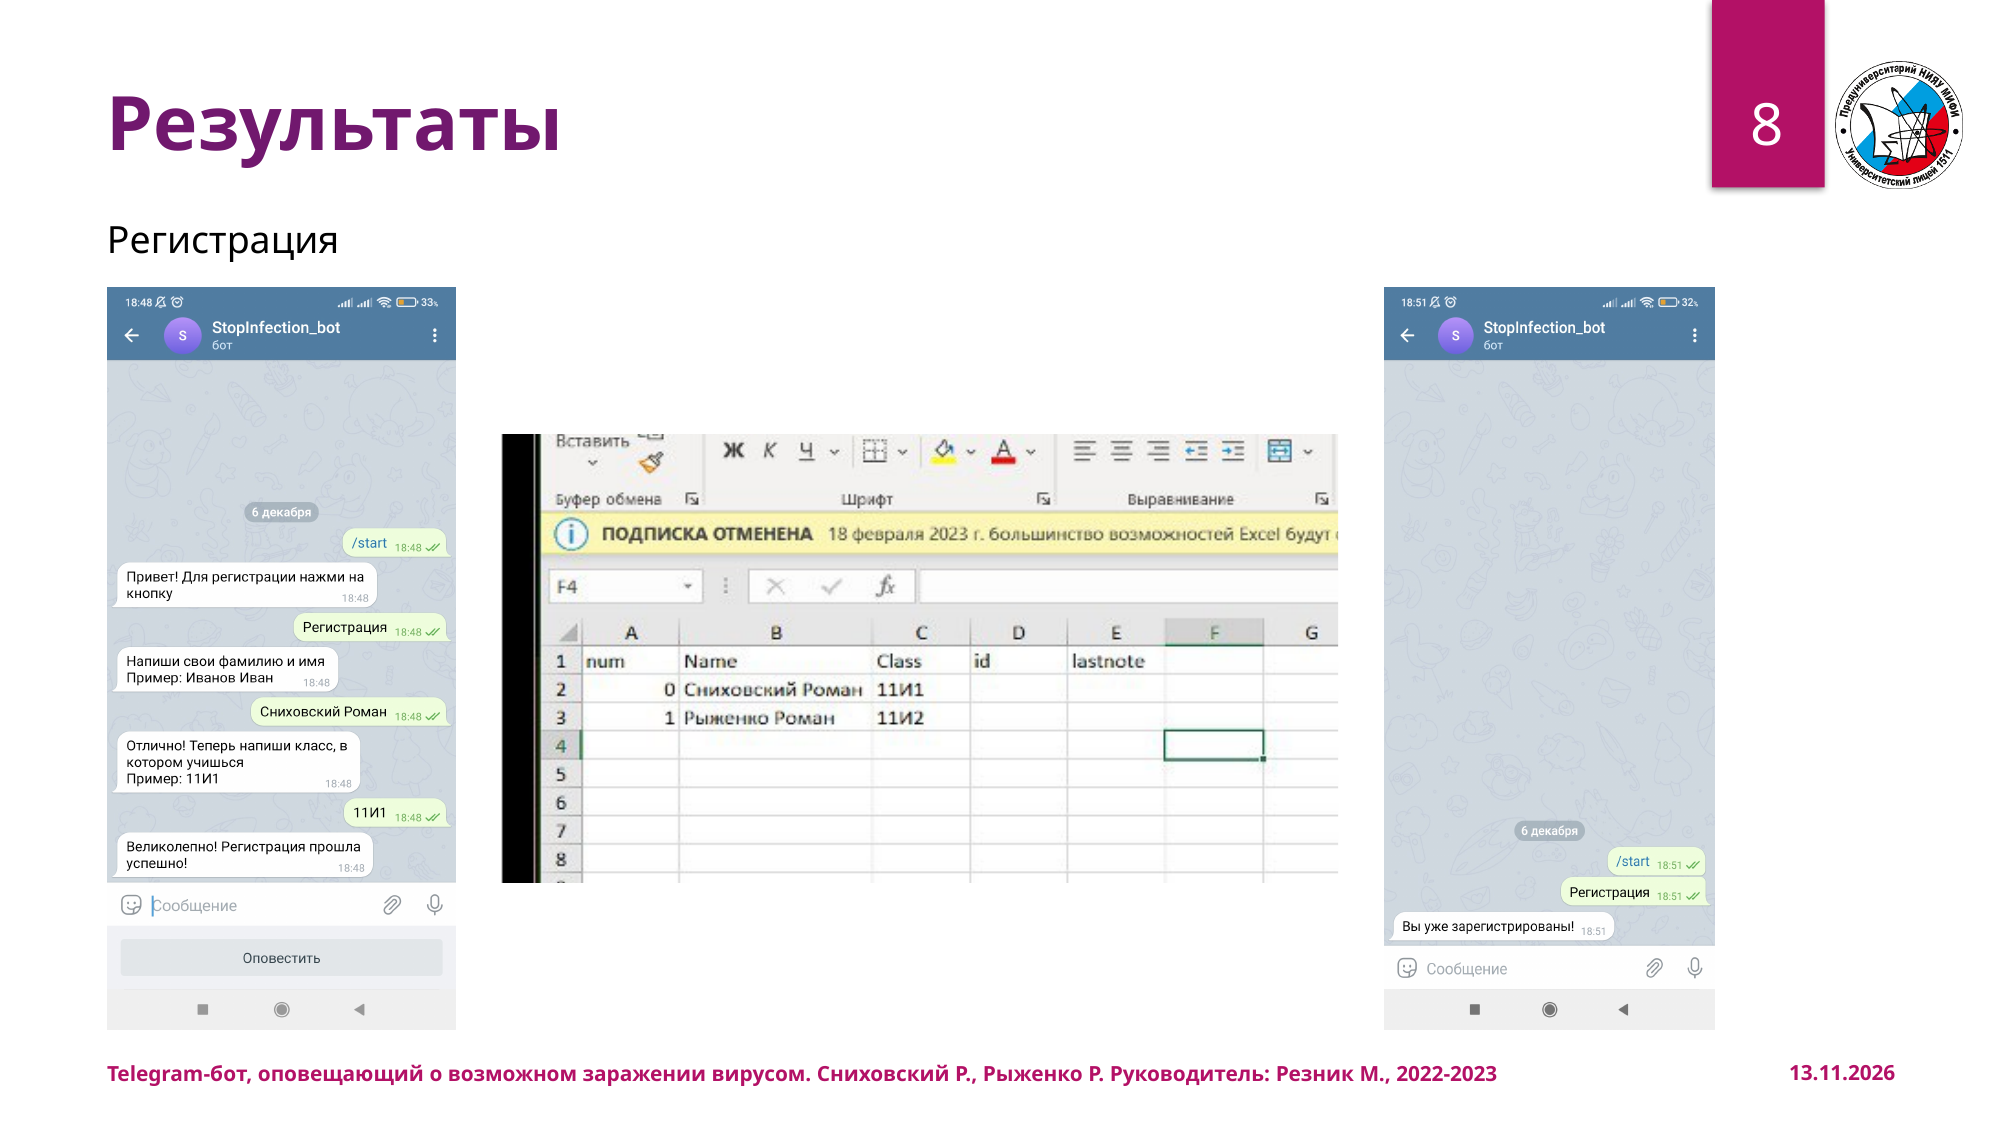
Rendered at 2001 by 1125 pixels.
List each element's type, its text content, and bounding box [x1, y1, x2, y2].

picture [500, 434, 1339, 883]
picture [1384, 287, 1716, 1030]
picture [1835, 61, 1963, 189]
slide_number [1748, 1048, 1911, 1099]
slide_number 8 [1698, 48, 1836, 175]
text_box Регистрация [92, 208, 394, 268]
text_box Результаты [92, 68, 1699, 189]
footer Telegram-бот, оповещающий о возможном заражении вирусом. Сниховский Р., Рыженко Р. Руководитель: Резник М., 2022-2023 [92, 1048, 1748, 1099]
picture [107, 287, 456, 1030]
